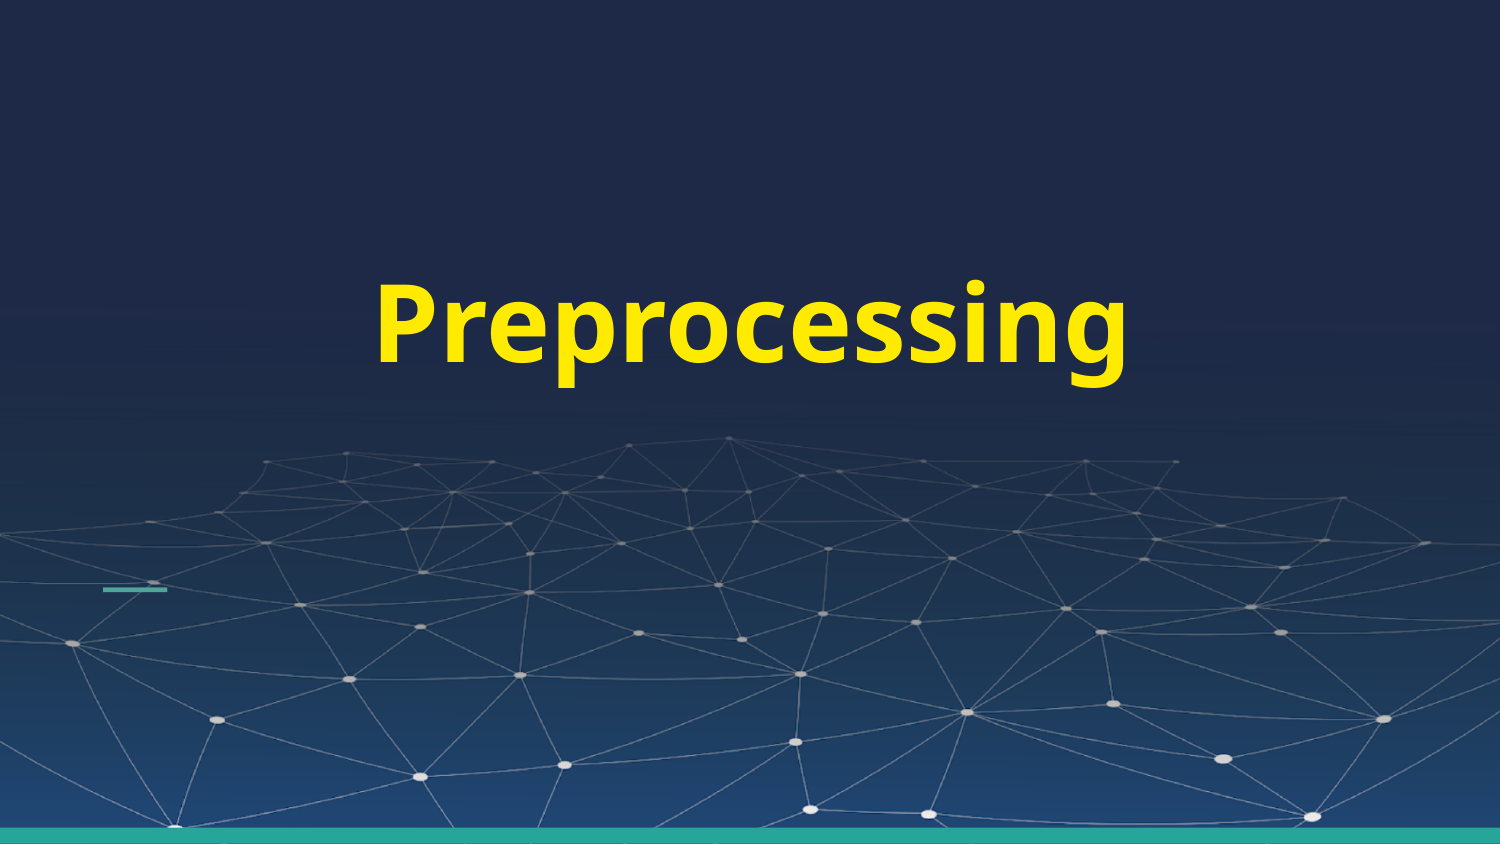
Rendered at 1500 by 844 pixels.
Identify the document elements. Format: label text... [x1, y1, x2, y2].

text_box Preprocessing [25, 73, 1480, 566]
picture [0, 0, 1500, 827]
